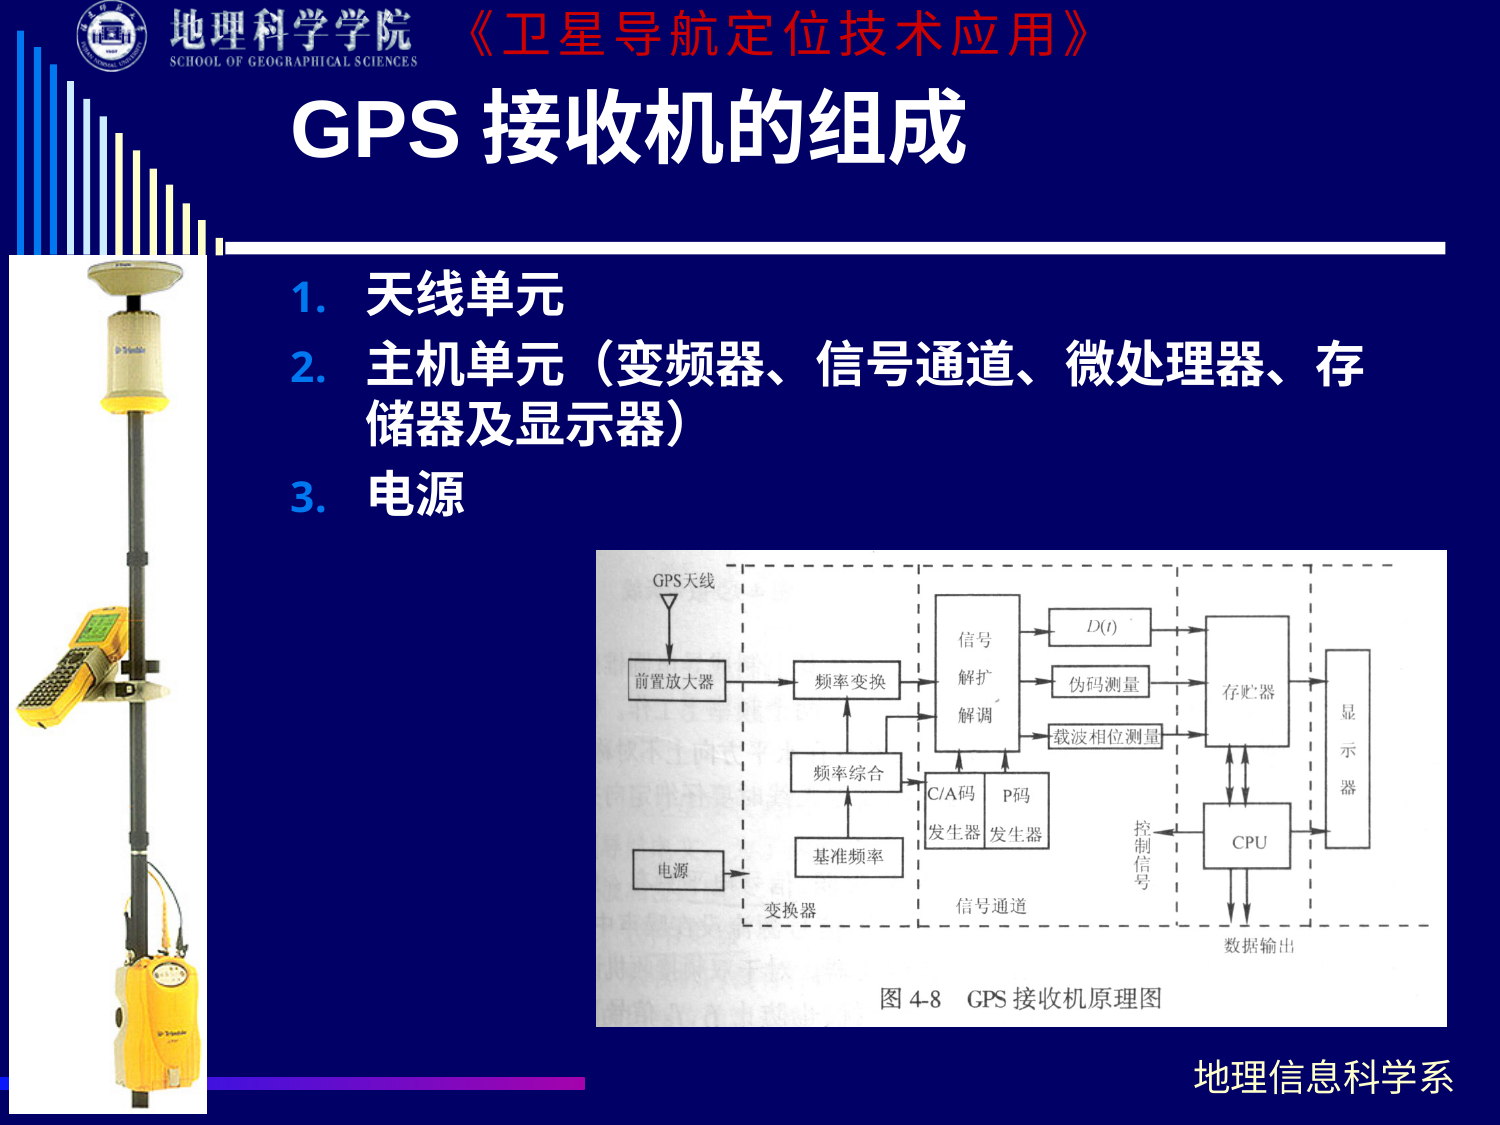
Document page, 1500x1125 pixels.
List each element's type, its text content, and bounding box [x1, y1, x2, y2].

list 天线单元 主机单元（变频器、信号通道、微处理器、存储器及显示器） 电源 [275, 255, 1412, 622]
title GPS接收机的组成 [275, 19, 1425, 232]
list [596, 550, 1447, 1028]
picture [9, 255, 207, 1114]
